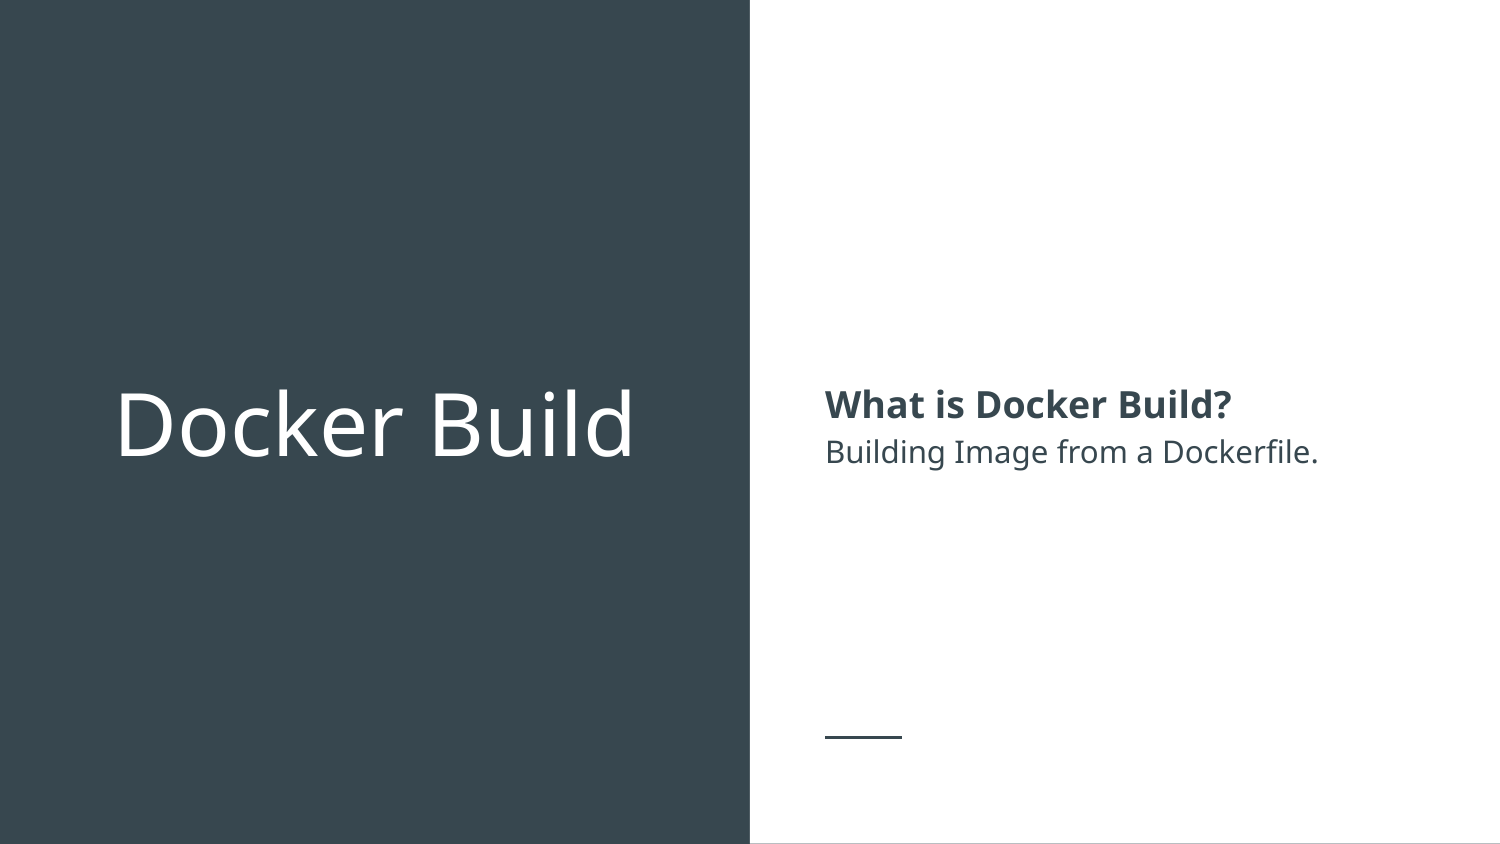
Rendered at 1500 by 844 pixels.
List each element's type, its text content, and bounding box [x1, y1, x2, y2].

title Docker Build [43, 275, 708, 569]
list What is Docker Build? Building Image from a Dockerfile. [810, 118, 1440, 725]
